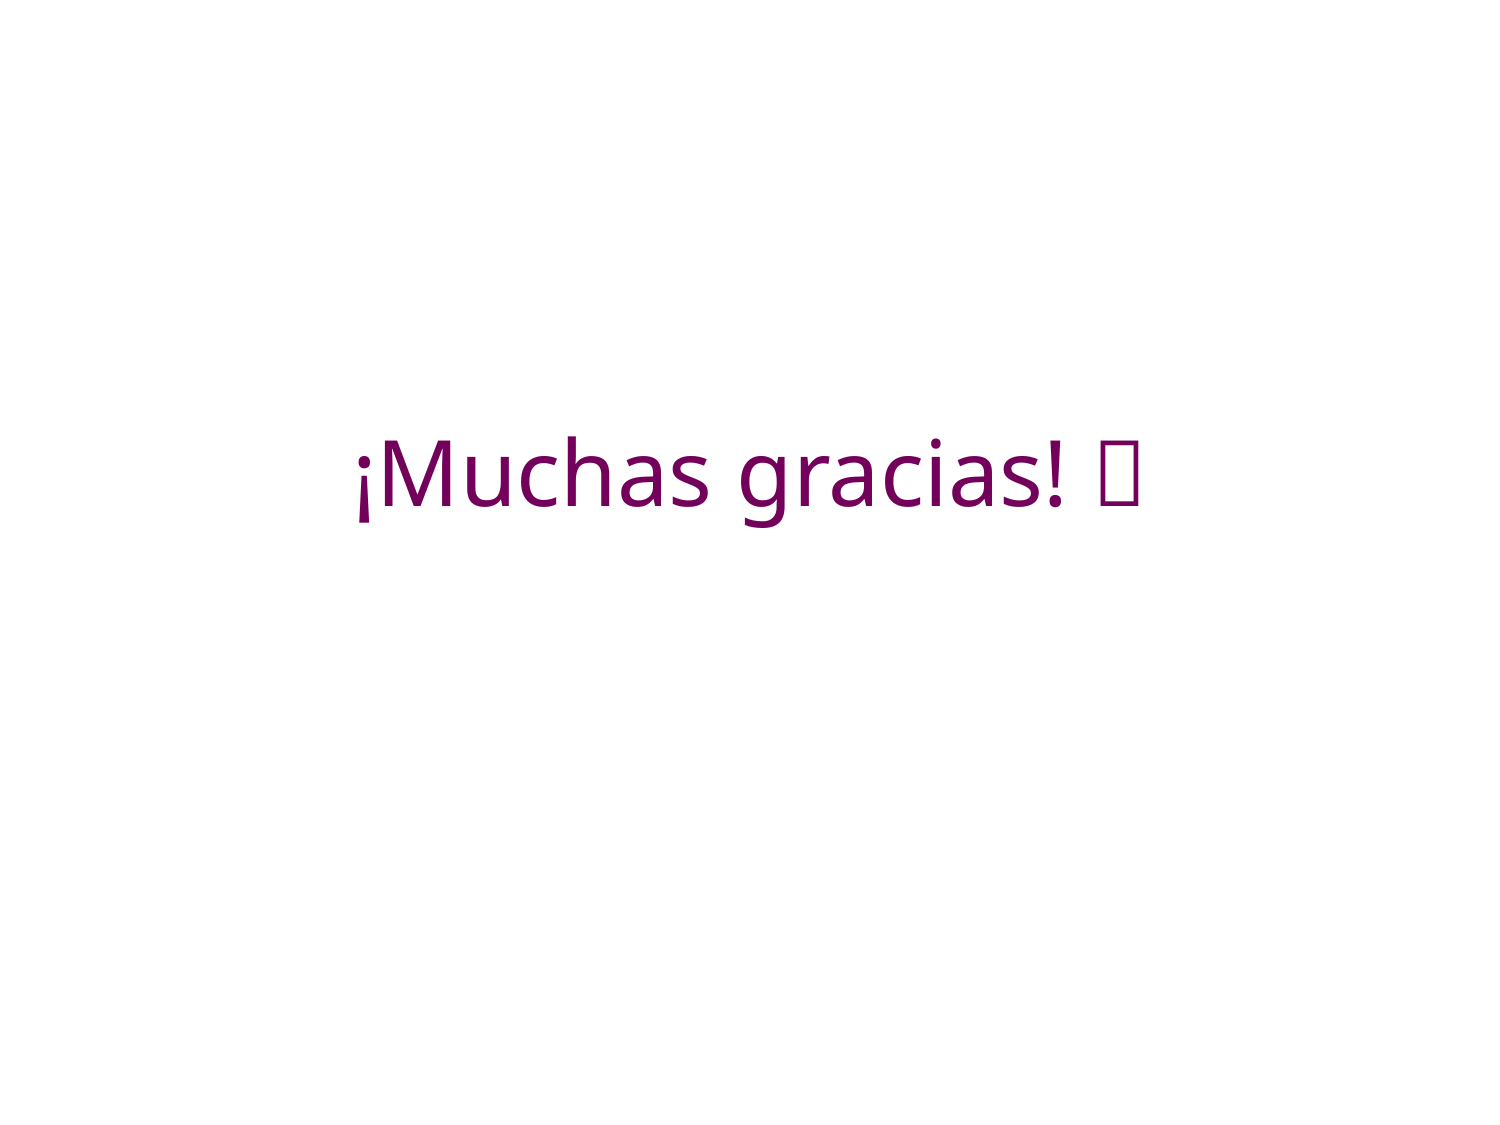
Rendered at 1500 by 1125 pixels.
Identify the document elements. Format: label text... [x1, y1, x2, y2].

title ¡Muchas gracias!  [112, 349, 1388, 591]
